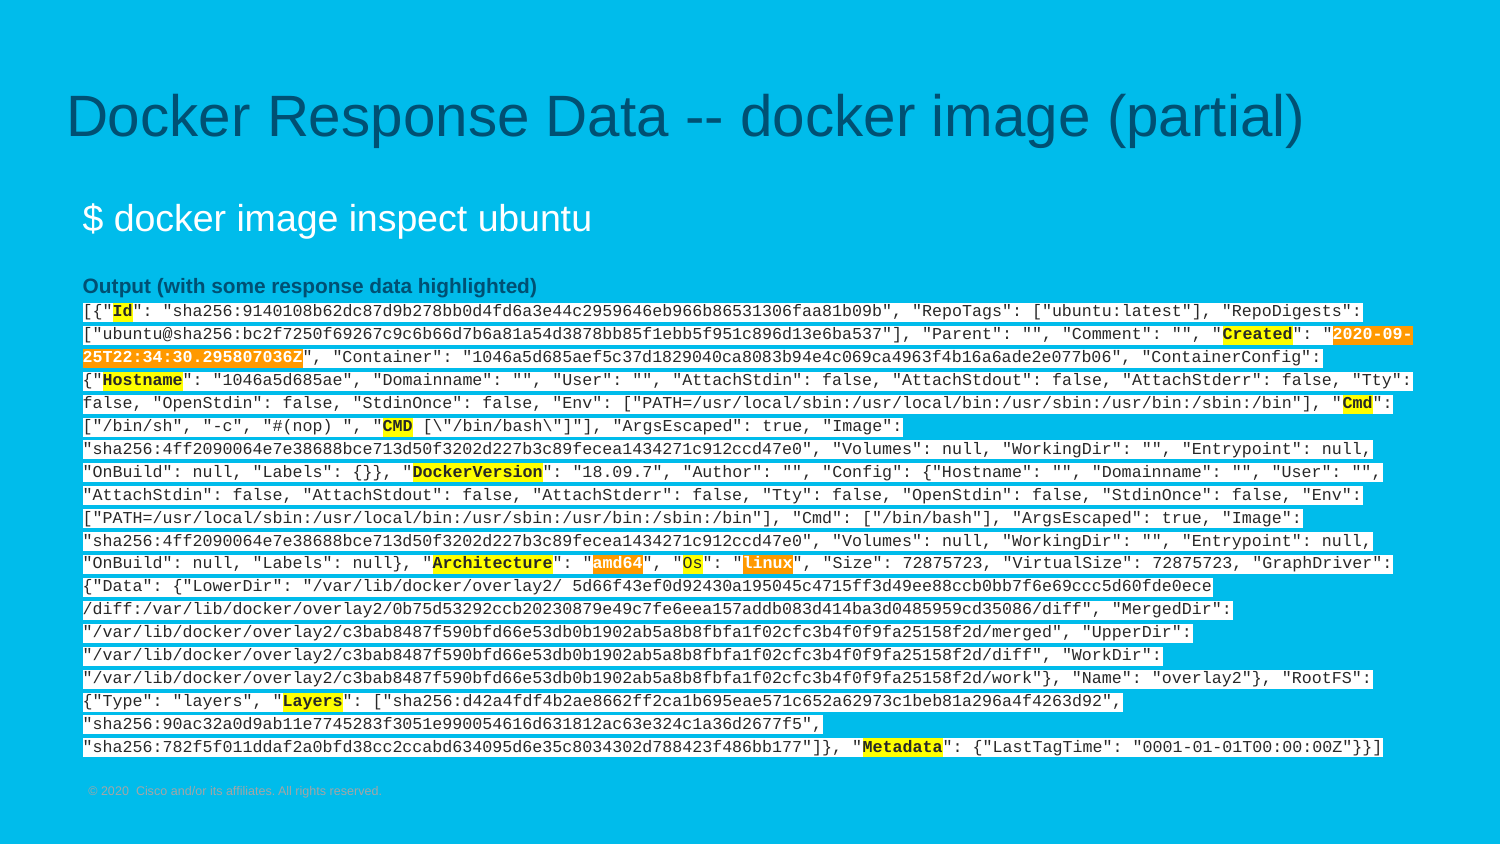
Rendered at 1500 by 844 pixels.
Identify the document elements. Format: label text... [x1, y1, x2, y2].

title Docker Response Data -- docker image (partial) [51, 72, 1449, 167]
text_box $ docker image inspect ubuntu Output (with some response data highlighted) [{"Id": "sha256:9140108b62dc87d9b278bb0d4fd6a3e44c2959646eb966b86531306faa81b09b", "RepoTags": ["ubuntu:latest"], "RepoDigests": ["ubuntu@sha256:bc2f7250f69267c9c6b66d7b6a81a54d3878bb85f1ebb5f951c896d13e6ba537"], "Parent": "", "Comment": "", "Created": "2020-09-25T22:34:30.295807036Z", "Container": "1046a5d685aef5c37d1829040ca8083b94e4c069ca4963f4b16a6ade2e077b06", "ContainerConfig": {"Hostname": "1046a5d685ae", "Domainname": "", "User": "", "AttachStdin": false, "AttachStdout": false, "AttachStderr": false, "Tty": false, "OpenStdin": false, "StdinOnce": false, "Env": ["PATH=/usr/local/sbin:/usr/local/bin:/usr/sbin:/usr/bin:/sbin:/bin"], "Cmd": ["/bin/sh", "-c", "#(nop) ", "CMD [\"/bin/bash\"]"], "ArgsEscaped": true, "Image": "sha256:4ff2090064e7e38688bce713d50f3202d227b3c89fecea1434271c912ccd47e0", "Volumes": null, "WorkingDir": "", "Entrypoint": null, "OnBuild": null, "Labels": {}}, "DockerVersion": "18.09.7", "Author": "", "Config": {"Hostname": "", "Domainname": "", "User": "", "AttachStdin": false, "AttachStdout": false, "AttachStderr": false, "Tty": false, "OpenStdin": false, "StdinOnce": false, "Env": ["PATH=/usr/local/sbin:/usr/local/bin:/usr/sbin:/usr/bin:/sbin:/bin"], "Cmd": ["/bin/bash"], "ArgsEscaped": true, "Image": "sha256:4ff2090064e7e38688bce713d50f3202d227b3c89fecea1434271c912ccd47e0", "Volumes": null, "WorkingDir": "", "Entrypoint": null, "OnBuild": null, "Labels": null}, "Architecture": "amd64", "Os": "linux", "Size": 72875723, "VirtualSize": 72875723, "GraphDriver": {"Data": {"LowerDir": "/var/lib/docker/overlay2/ 5d66f43ef0d92430a195045c4715ff3d49ee88ccb0bb7f6e69ccc5d60fde0ece /diff:/var/lib/docker/overlay2/0b75d53292ccb20230879e49c7fe6eea157addb083d414ba3d0485959cd35086/diff", "MergedDir": "/var/lib/docker/overlay2/c3bab8487f590bfd66e53db0b1902ab5a8b8fbfa1f02cfc3b4f0f9fa25158f2d/merged", "UpperDir": "/var/lib/docker/overlay2/c3bab8487f590bfd66e53db0b1902ab5a8b8fbfa1f02cfc3b4f0f9fa25158f2d/diff", "WorkDir": "/var/lib/docker/overlay2/c3bab8487f590bfd66e53db0b1902ab5a8b8fbfa1f02cfc3b4f0f9fa25158f2d/work"}, "Name": "overlay2"}, "RootFS": {"Type": "layers", "Layers": ["sha256:d42a4fdf4b2ae8662ff2ca1b695eae571c652a62973c1beb81a296a4f4263d92", "sha256:90ac32a0d9ab11e7745283f3051e990054616d631812ac63e324c1a36d2677f5", "sha256:782f5f011ddaf2a0bfd38cc2ccabd634095d6e35c8034302d788423f486bb177"]}, "Metadata": {"LastTagTime": "0001-01-01T00:00:00Z"}}] [67, 178, 1454, 771]
